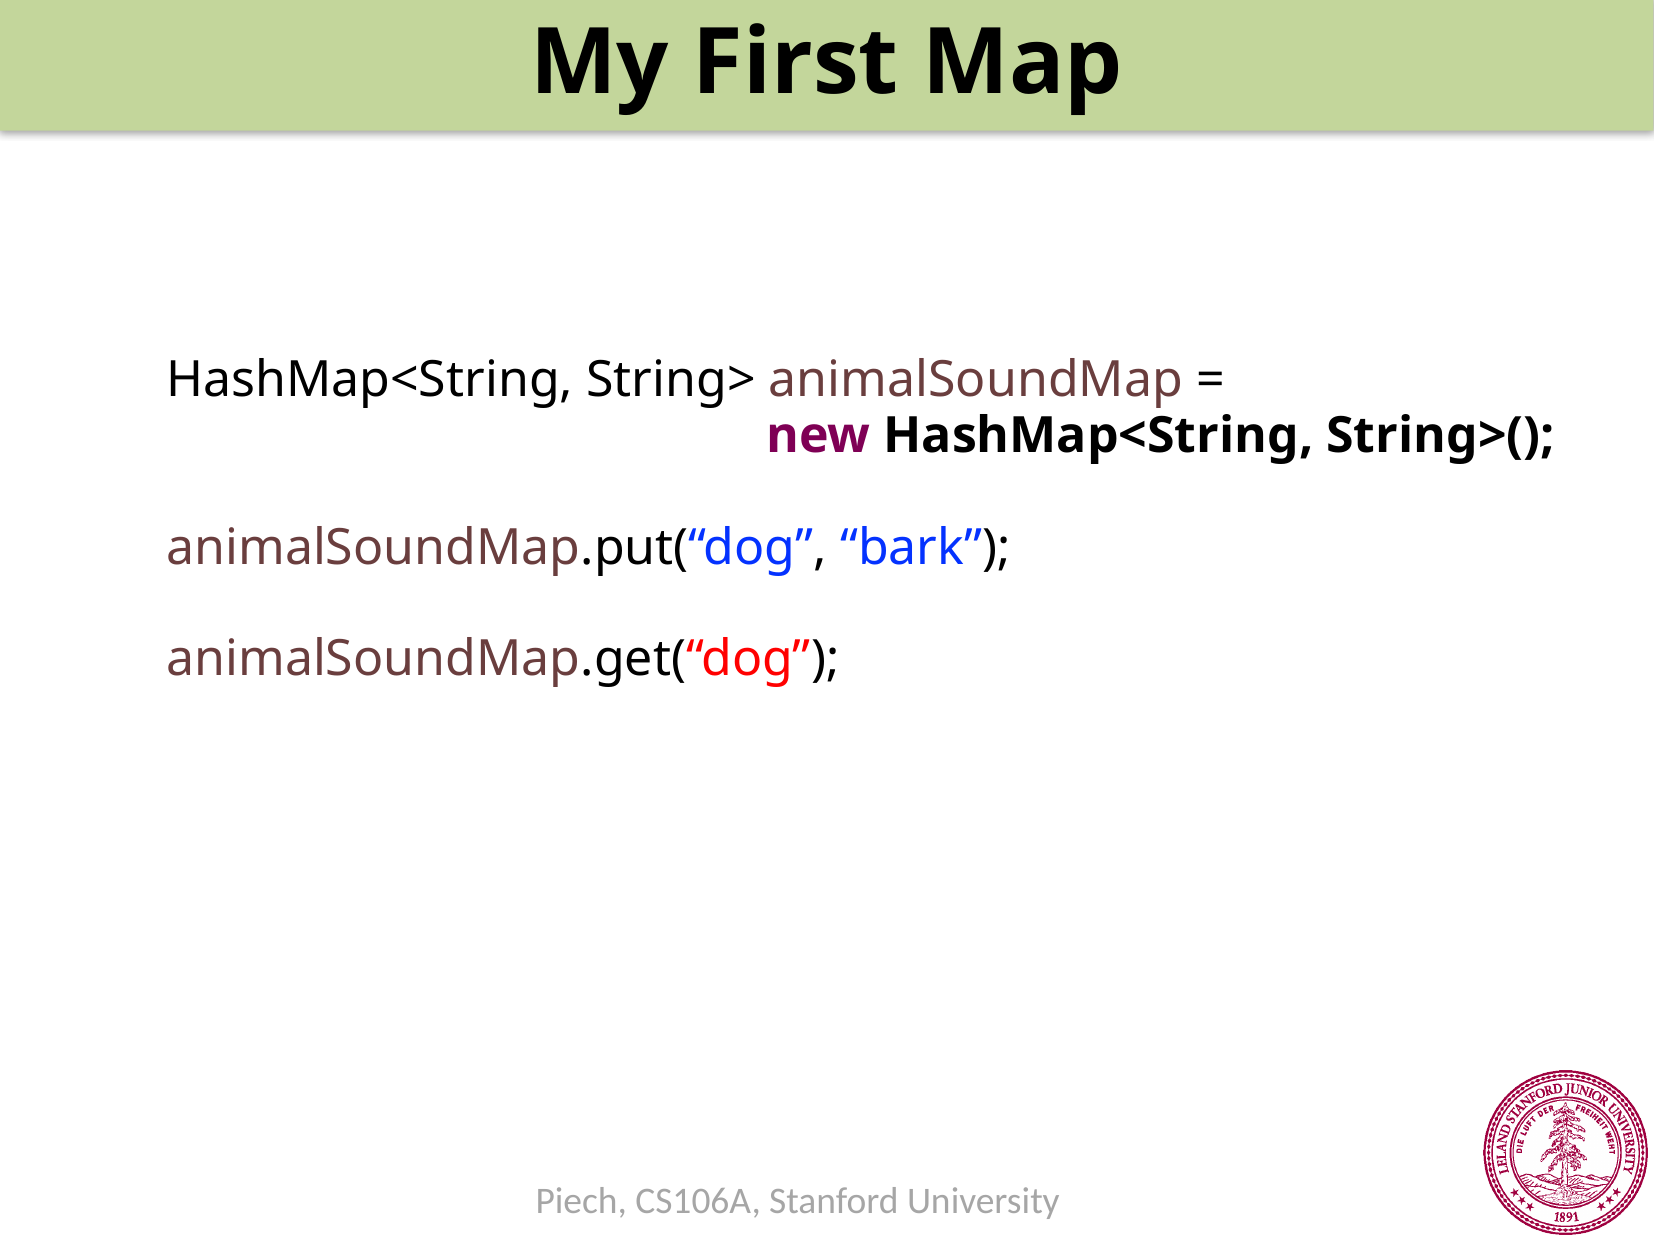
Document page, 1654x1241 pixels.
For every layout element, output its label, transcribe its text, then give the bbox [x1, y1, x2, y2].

picture [1483, 1070, 1648, 1235]
text_box My First Map [0, 0, 1654, 134]
text_box HashMap<String, String> animalSoundMap = new HashMap<String, String>(); animalSoundMap.put(“dog”, “bark”); animalSoundMap.get(“dog”); [151, 345, 1654, 695]
